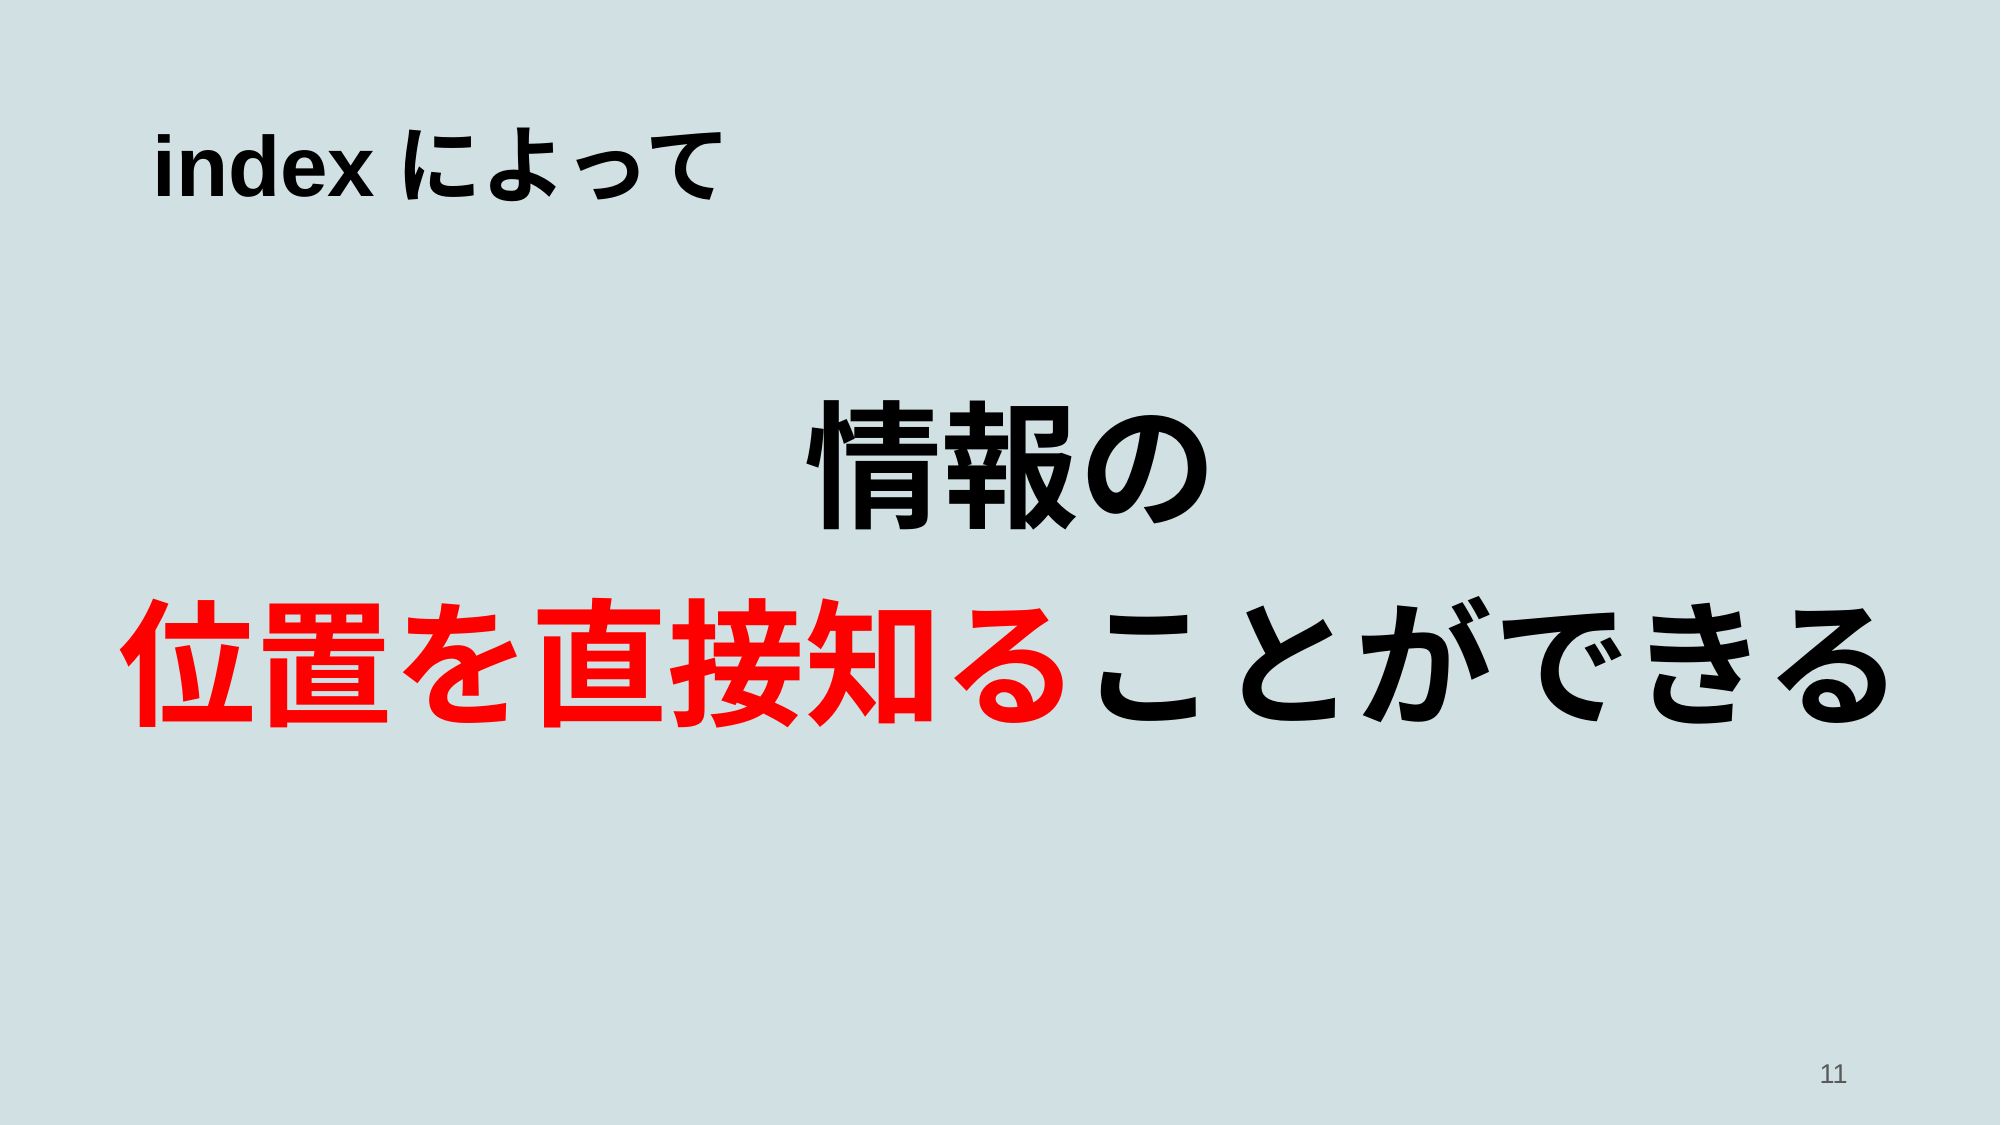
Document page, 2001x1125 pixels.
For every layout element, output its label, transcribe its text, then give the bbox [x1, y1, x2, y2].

title indexによって [137, 59, 1863, 278]
list 情報の 位置を直接知ることができる [65, 372, 1956, 1014]
slide_number 11 [1412, 1042, 1863, 1103]
